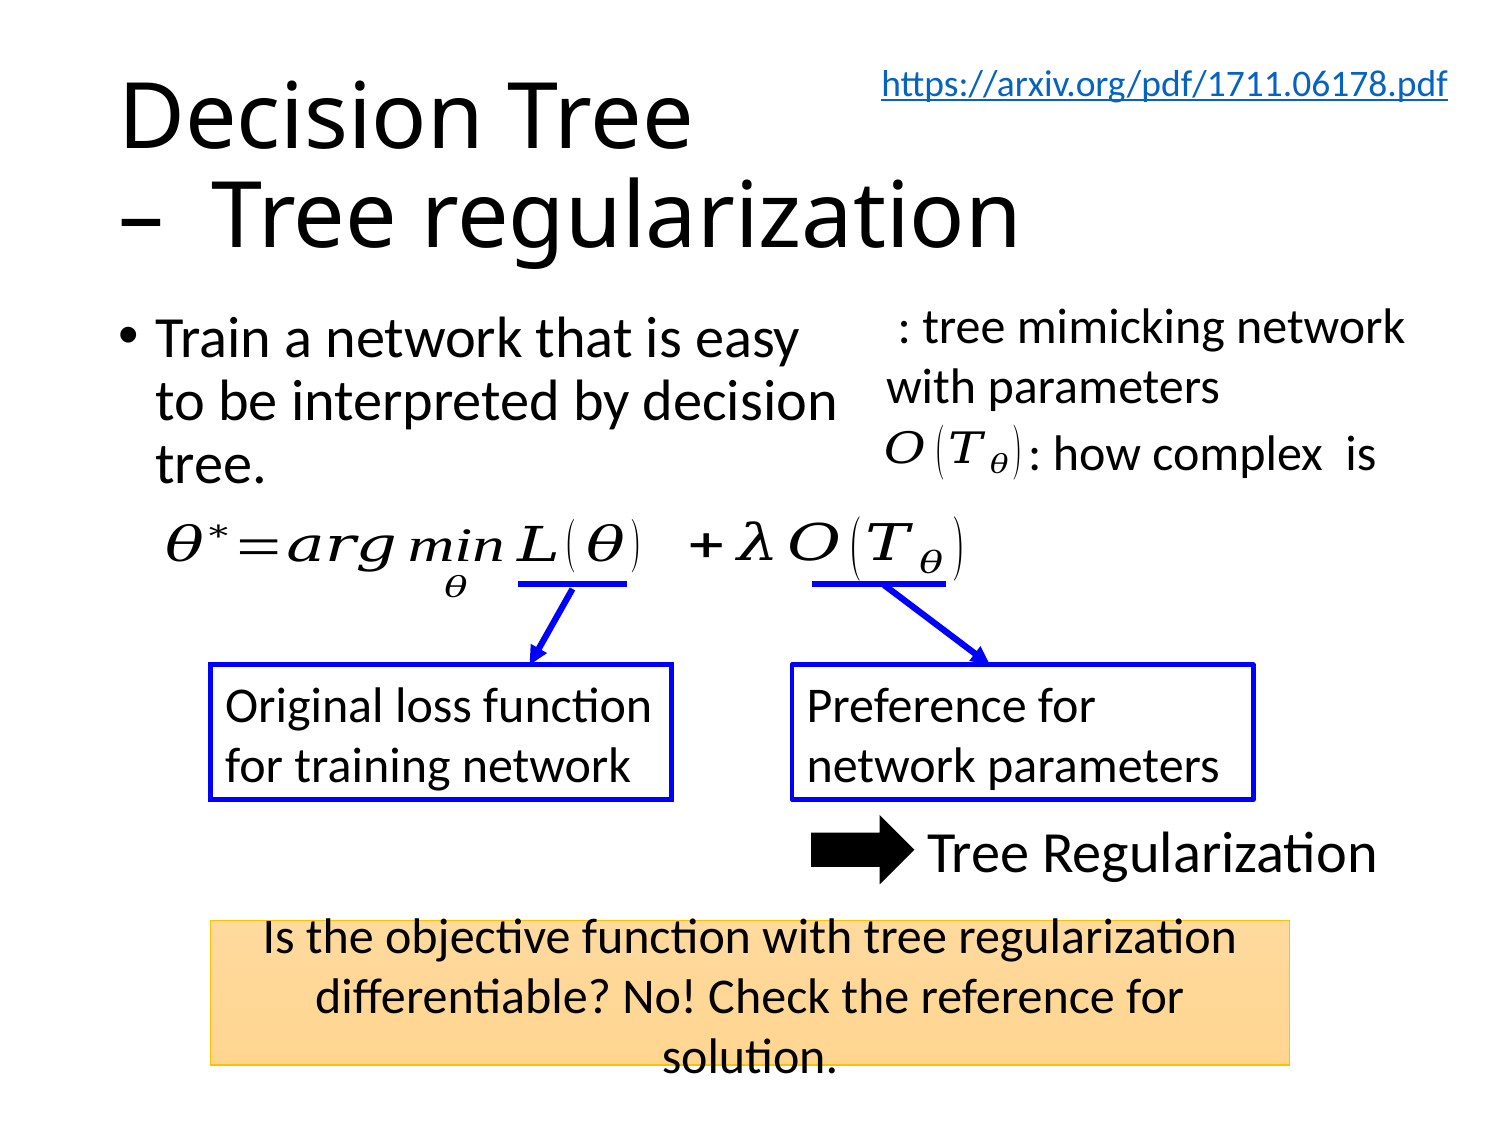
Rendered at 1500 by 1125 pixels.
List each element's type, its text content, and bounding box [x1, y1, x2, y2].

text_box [529, 588, 573, 665]
list Train a network that is easy to be interpreted by decision tree. [103, 299, 863, 1014]
text_box Original loss function for training network [209, 664, 673, 801]
text_box Preference for network parameters [791, 664, 1254, 800]
text_box Is the objective function with tree regularization differentiable? No! Check the reference for solution. [210, 920, 1290, 1066]
text_box https://arxiv.org/pdf/1711.06178.pdf [866, 51, 1464, 111]
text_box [884, 413, 1500, 489]
text_box Tree Regularization [912, 806, 1432, 892]
title Decision Tree – Tree regularization [103, 59, 1397, 278]
text_box [811, 815, 912, 885]
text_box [884, 585, 990, 665]
